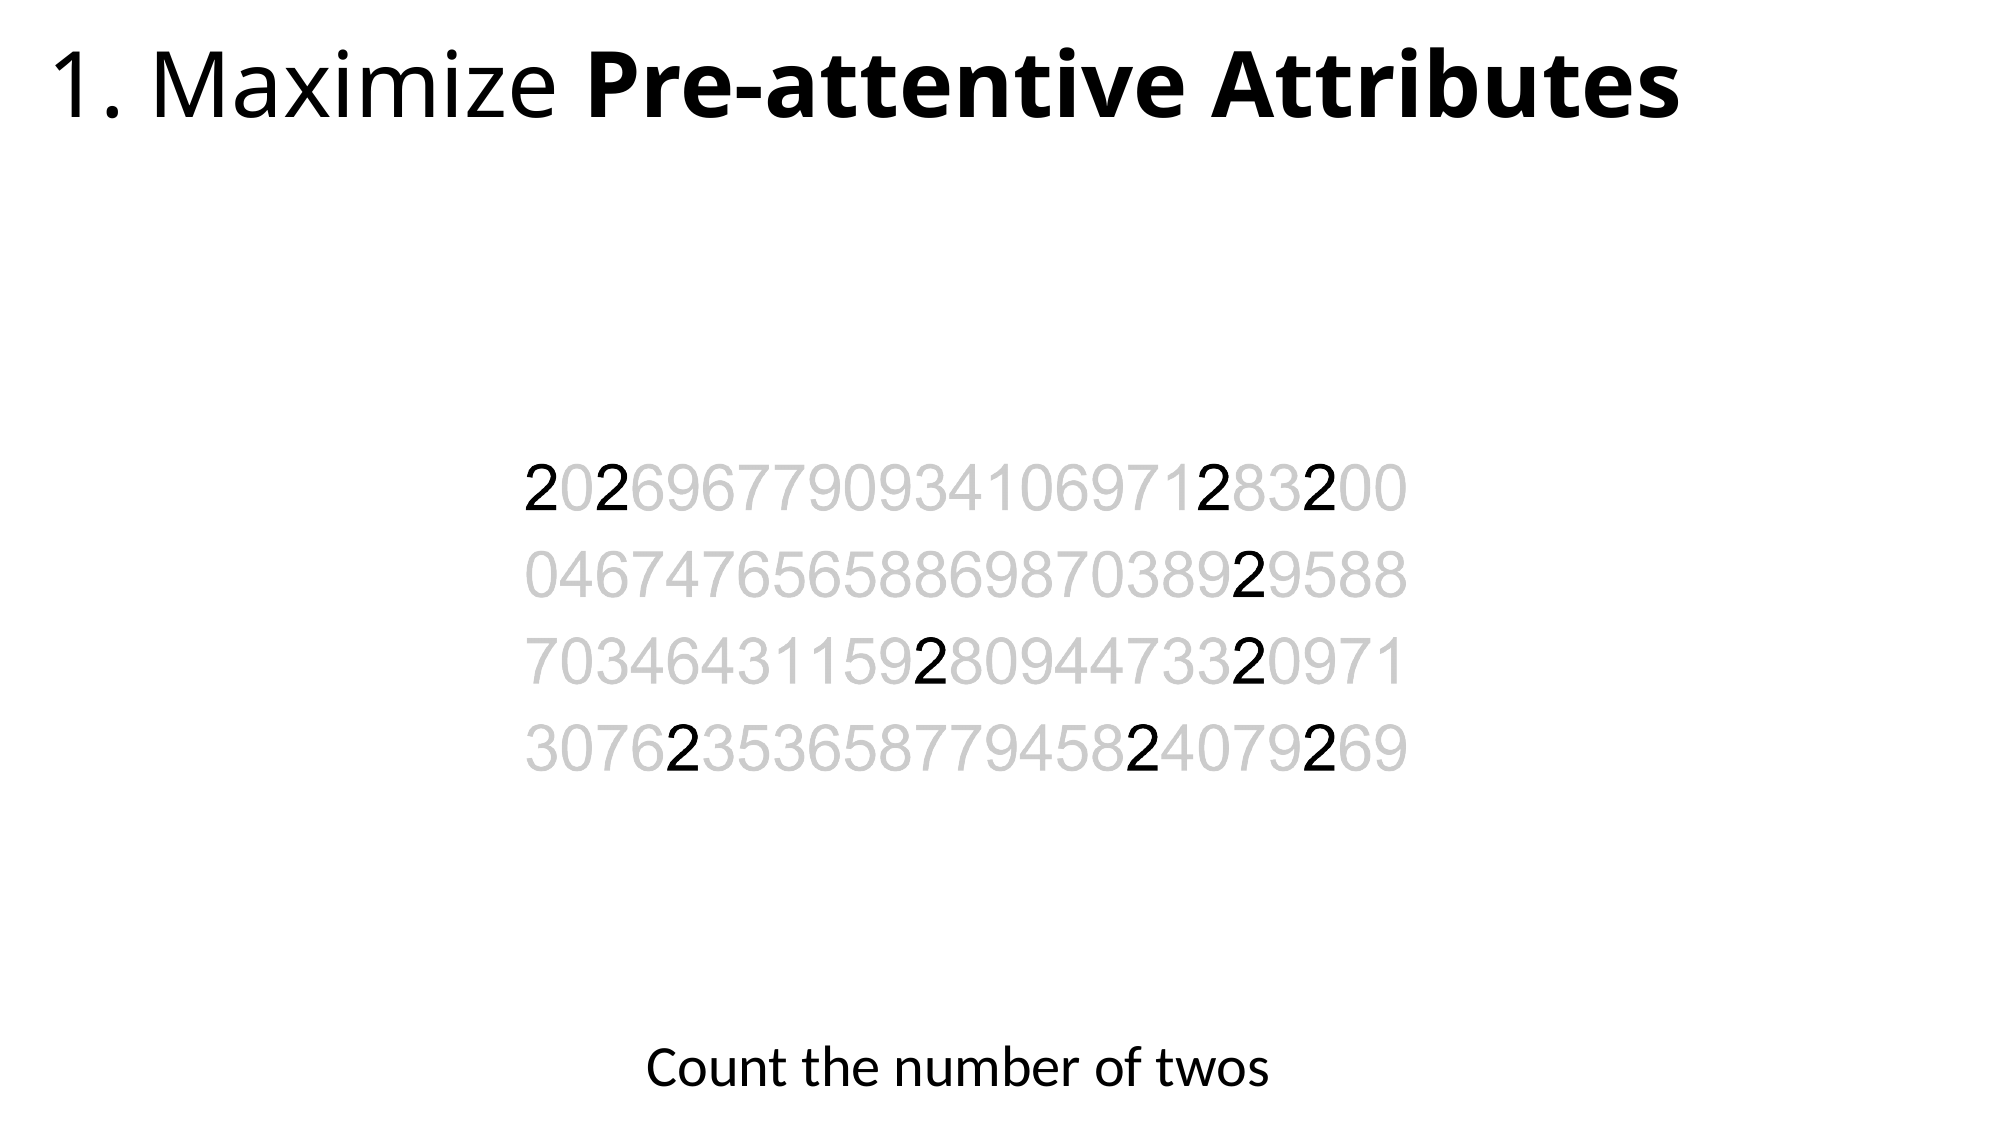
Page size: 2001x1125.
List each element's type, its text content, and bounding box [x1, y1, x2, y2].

picture [433, 400, 1433, 900]
text_box Count the number of twos [527, 1020, 1390, 1105]
title 1. Maximize Pre-attentive Attributes [32, 0, 1758, 197]
